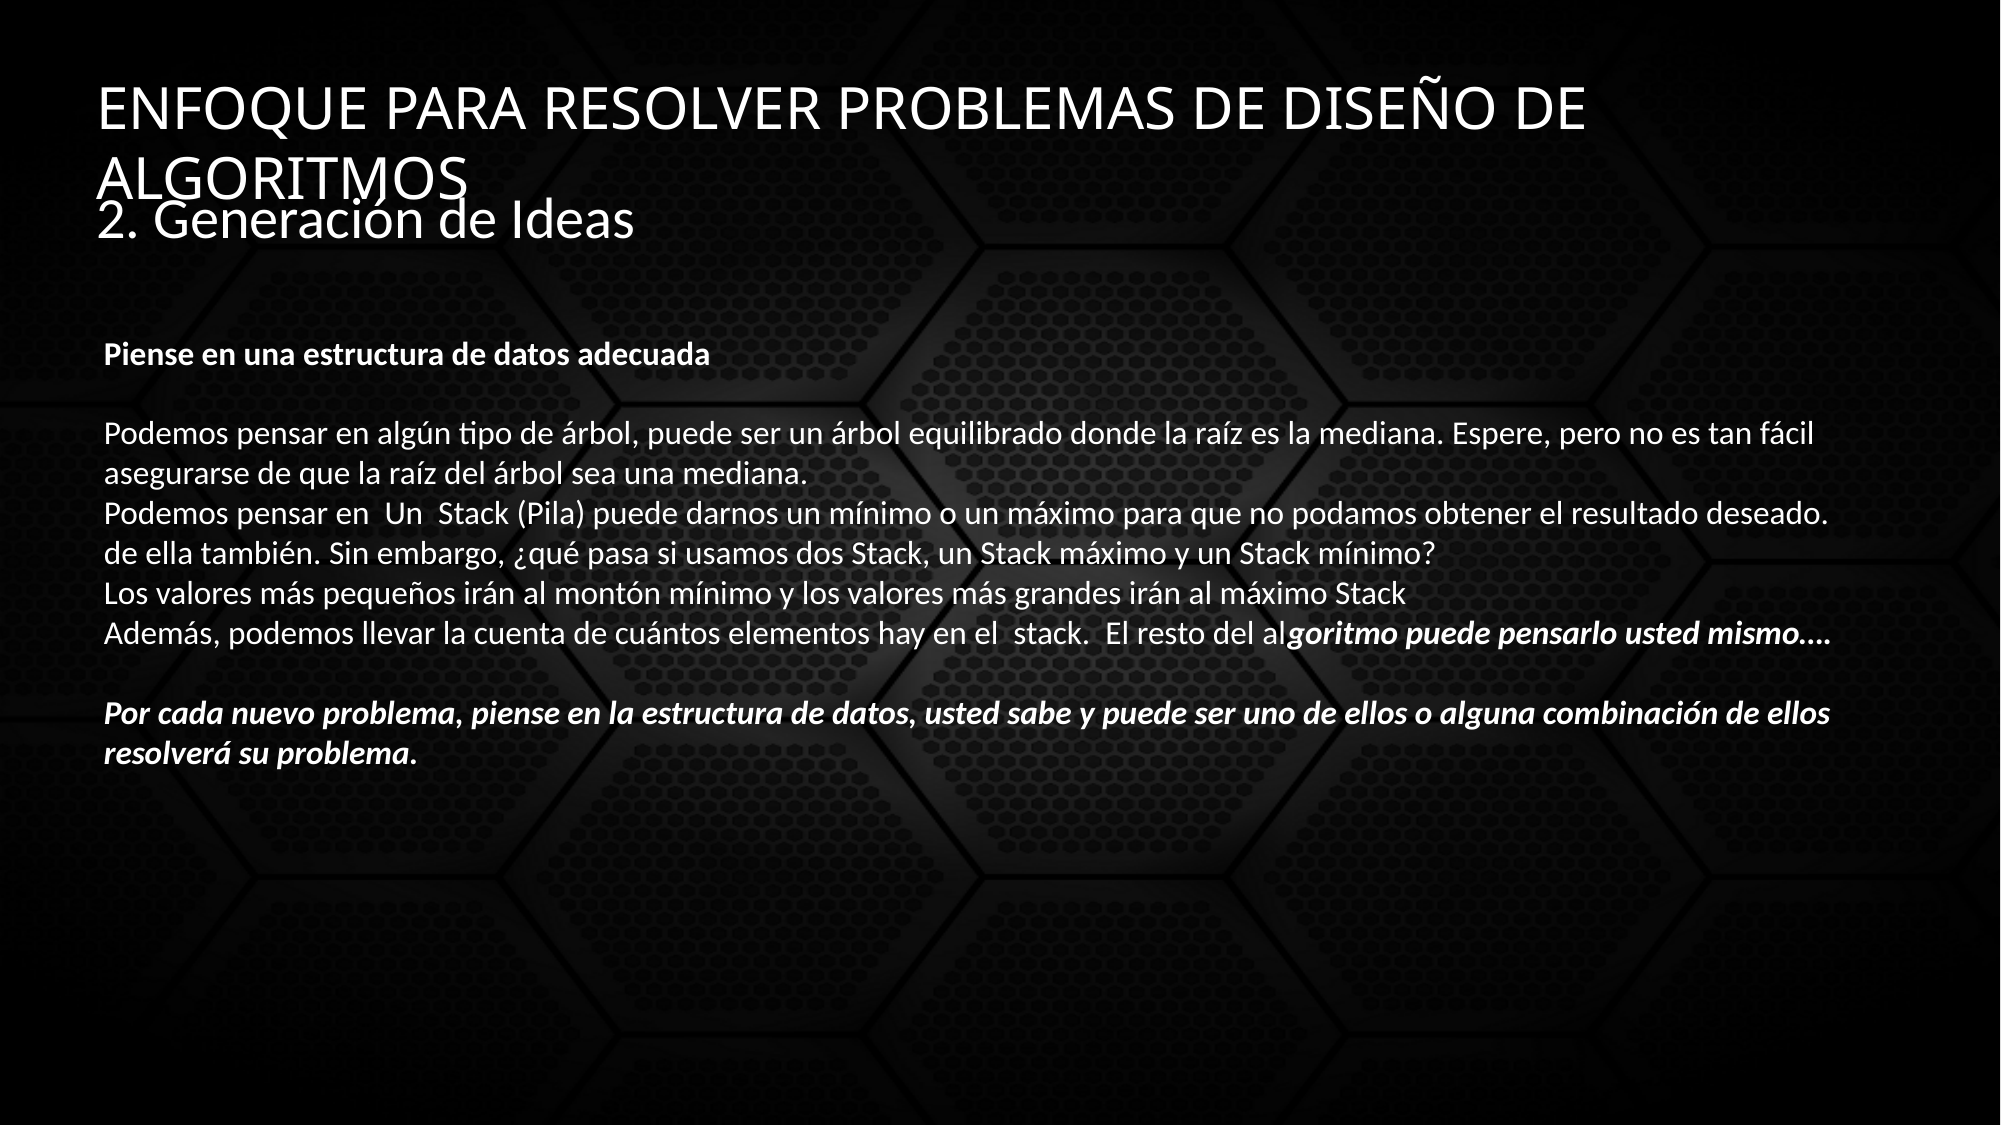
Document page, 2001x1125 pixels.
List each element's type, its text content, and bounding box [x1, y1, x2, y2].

text_box 2. Generación de Ideas [81, 173, 1082, 258]
text_box Piense en una estructura de datos adecuada Podemos pensar en algún tipo de árbol, puede ser un árbol equilibrado donde la raíz es la mediana. Espere, pero no es tan fácil asegurarse de que la raíz del árbol sea una mediana. Podemos pensar en Un Stack (Pila) puede darnos un mínimo o un máximo para que no podamos obtener el resultado deseado. de ella también. Sin embargo, ¿qué pasa si usamos dos Stack, un Stack máximo y un Stack mínimo? Los valores más pequeños irán al montón mínimo y los valores más grandes irán al máximo Stack Además, podemos llevar la cuenta de cuántos elementos hay en el stack. El resto del algoritmo puede pensarlo usted mismo…. Por cada nuevo problema, piense en la estructura de datos, usted sabe y puede ser uno de ellos o alguna combinación de ellos resolverá su problema. [89, 284, 1946, 819]
picture [0, 0, 2001, 1125]
text_box ENFOQUE PARA RESOLVER PROBLEMAS DE DISEÑO DE ALGORITMOS [81, 63, 1919, 219]
